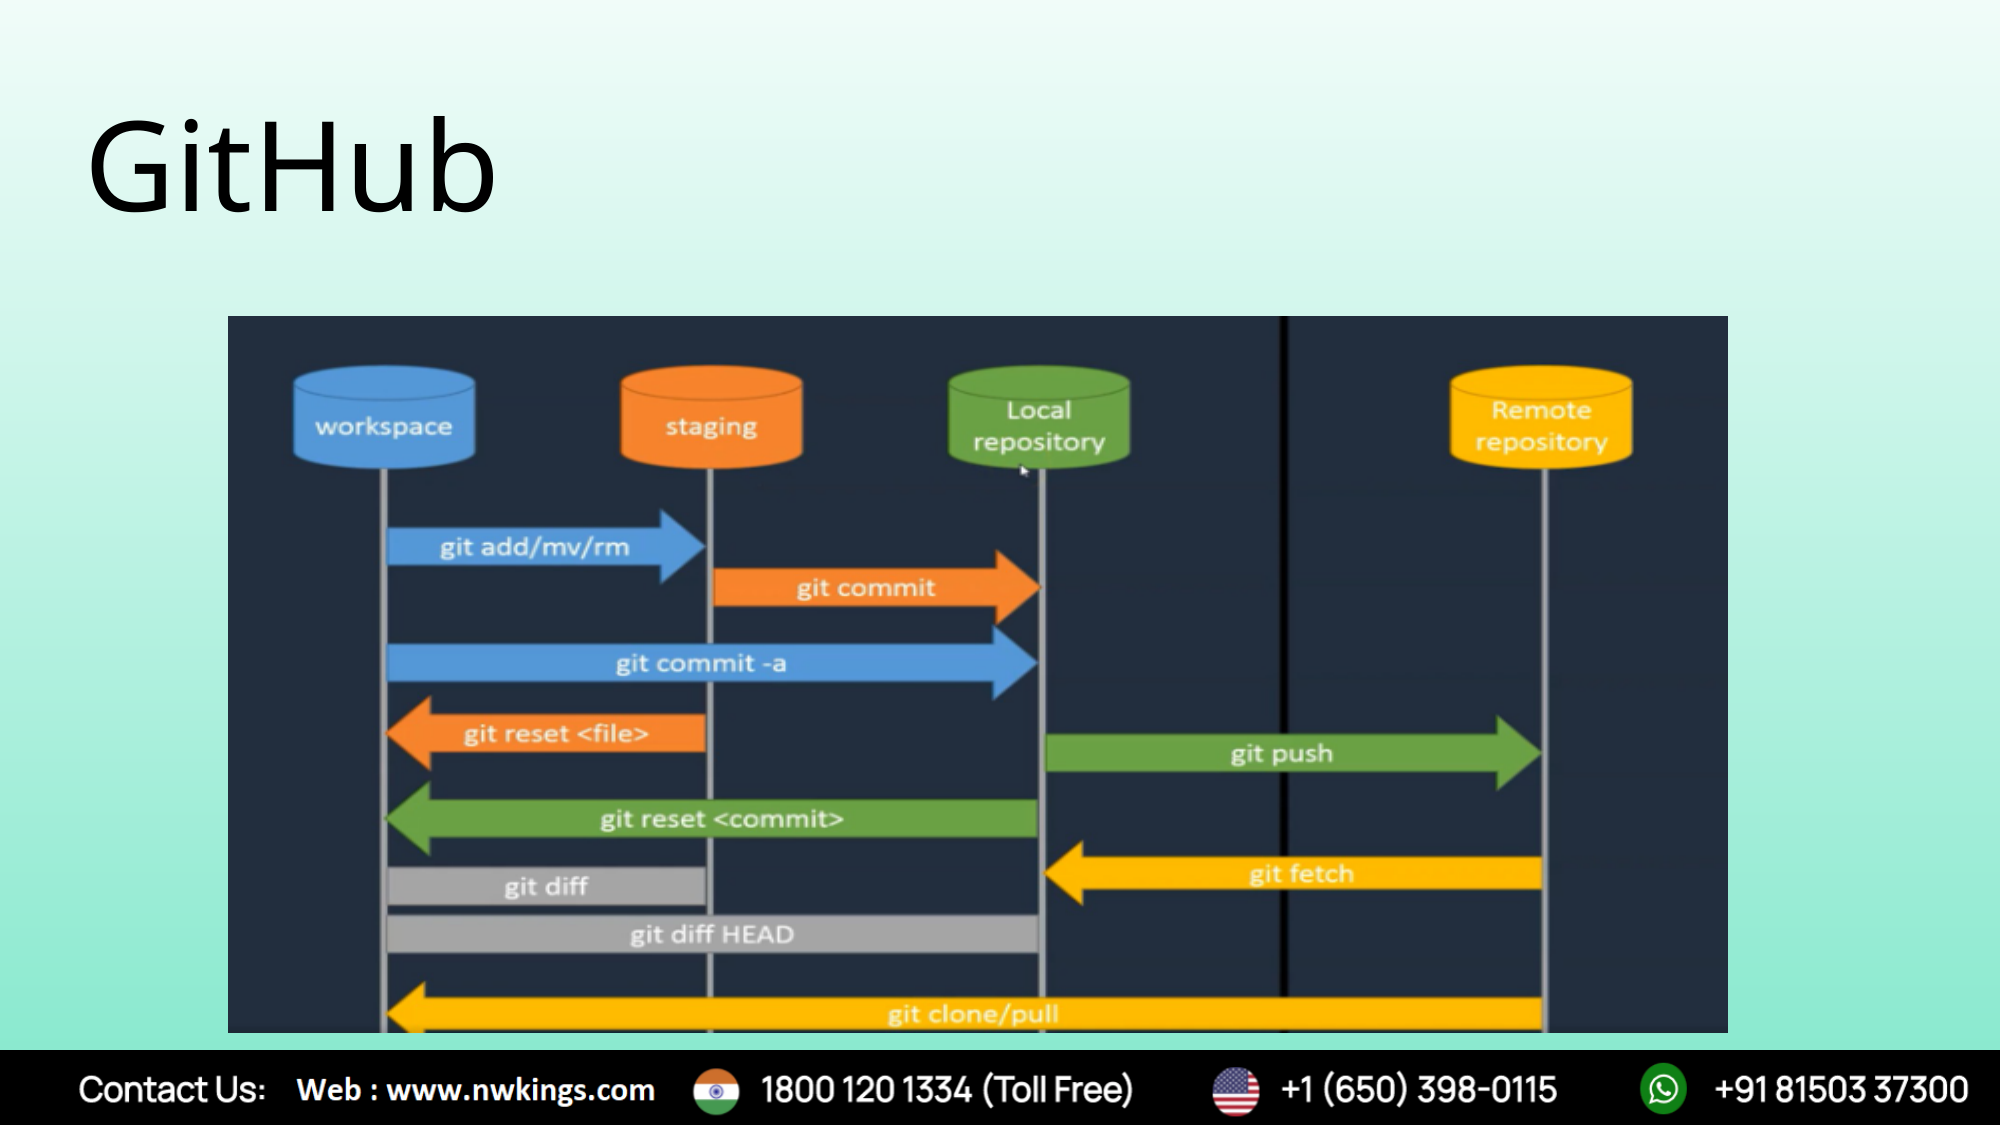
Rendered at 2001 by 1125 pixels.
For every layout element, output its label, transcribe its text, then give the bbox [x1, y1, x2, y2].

title GitHub [69, 57, 1795, 246]
picture [0, 1050, 2000, 1125]
picture [228, 316, 1728, 1033]
